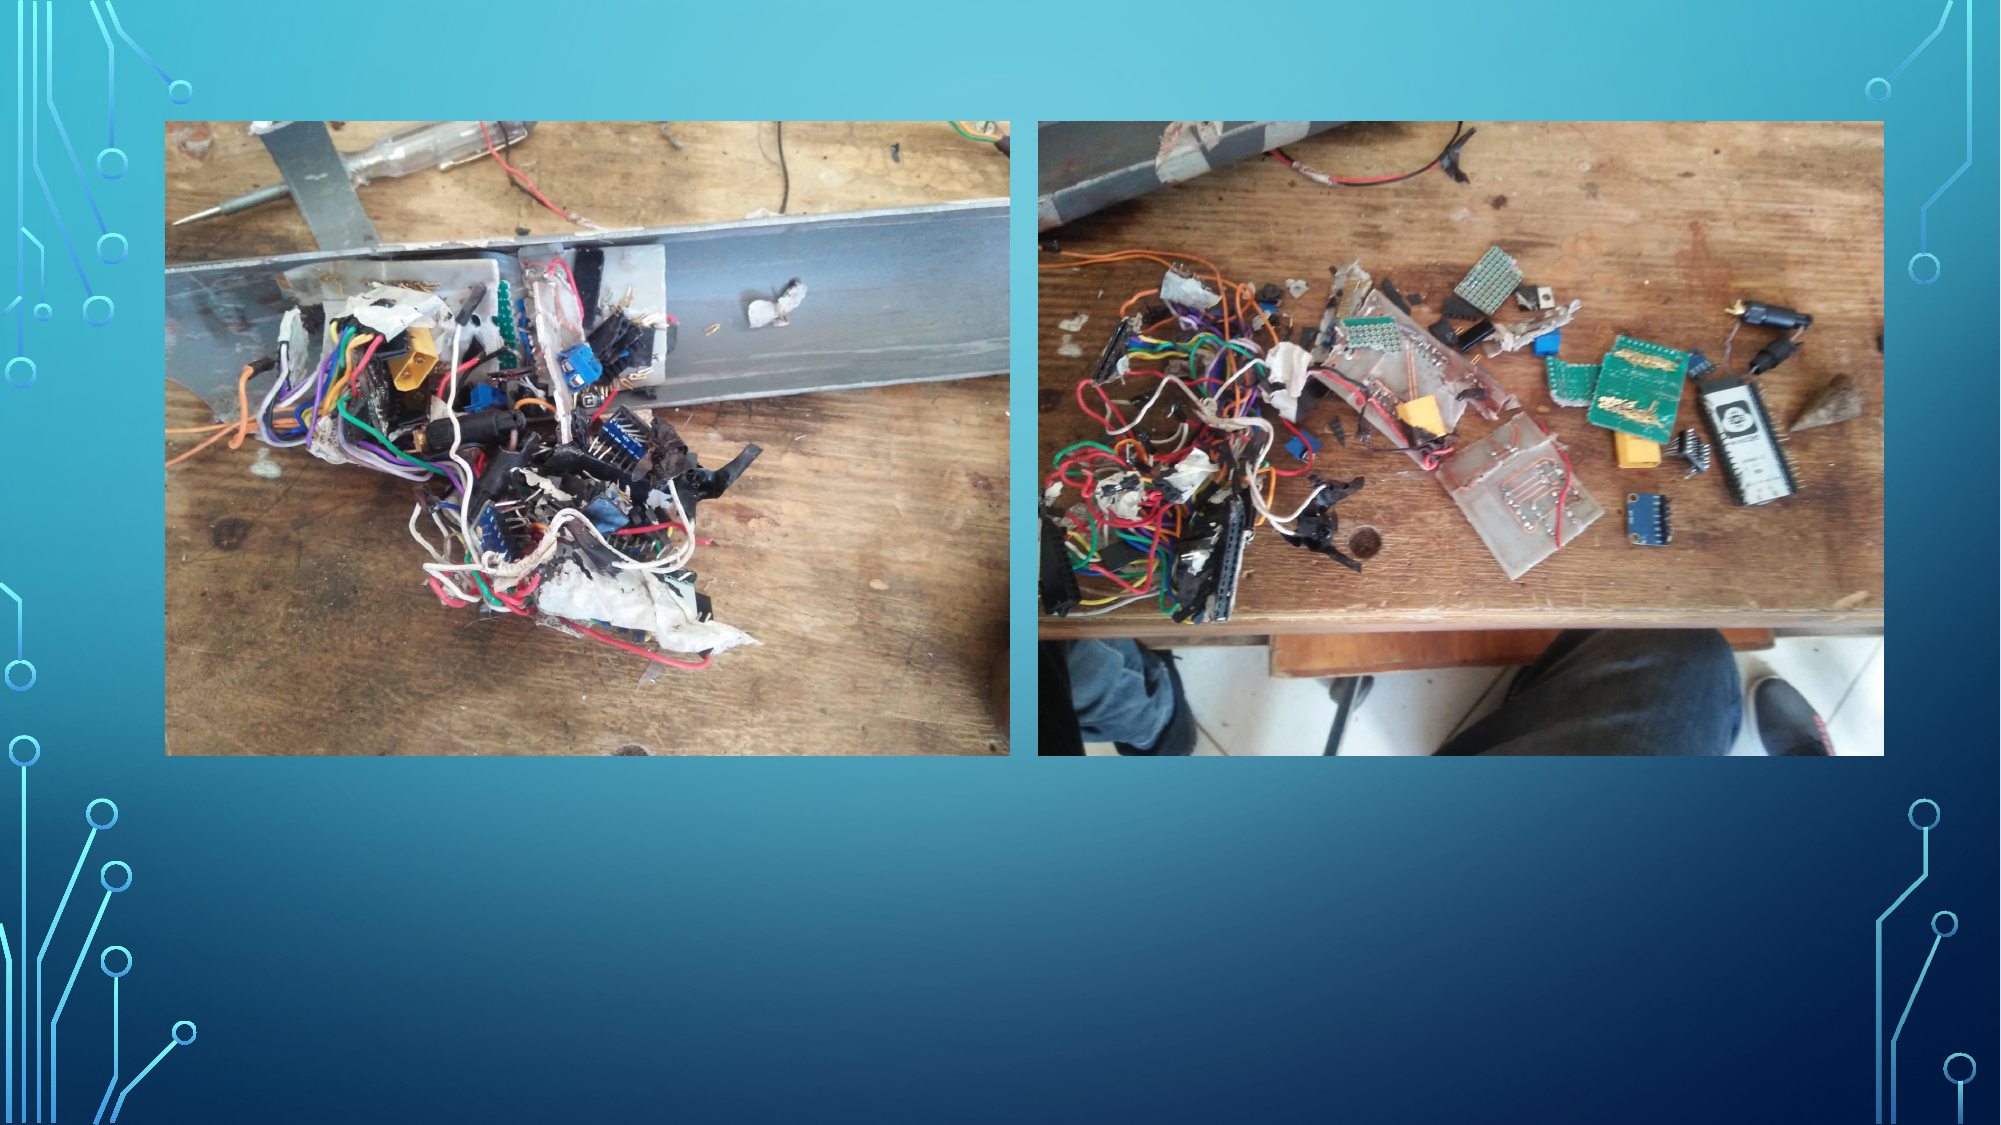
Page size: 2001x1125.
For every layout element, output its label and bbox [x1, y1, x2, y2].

list [164, 121, 1011, 756]
picture [1038, 121, 1884, 756]
